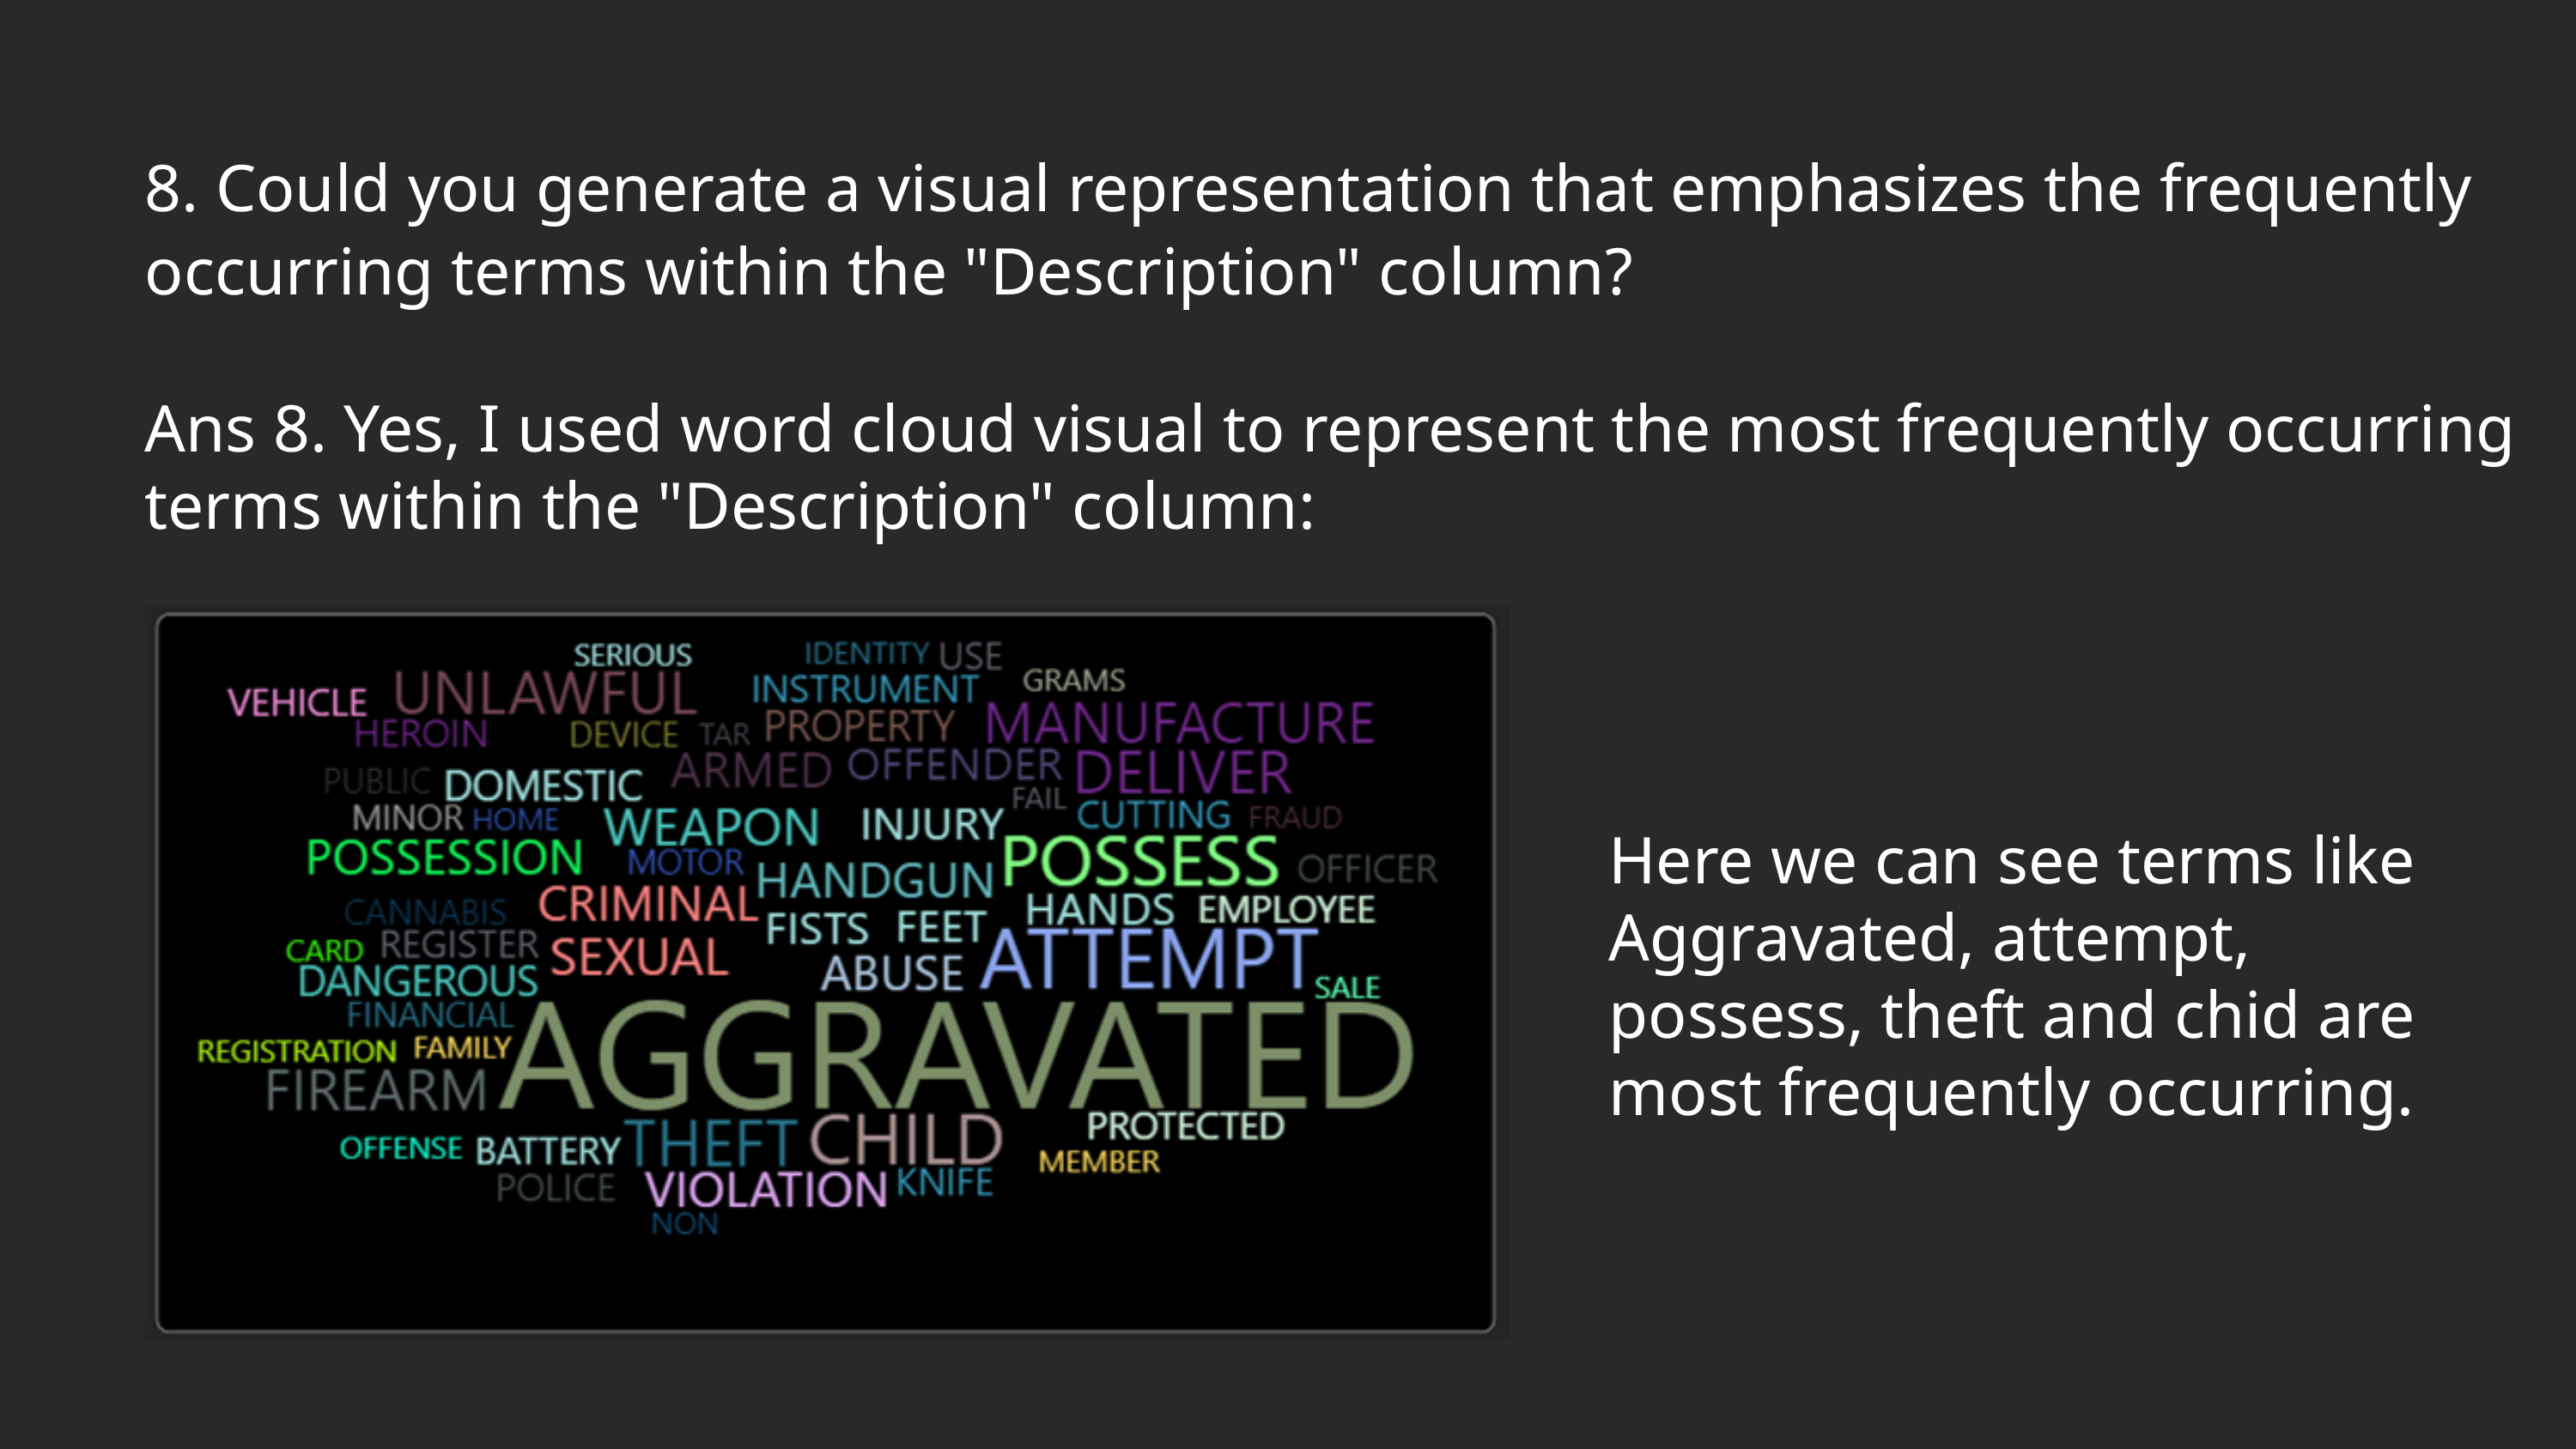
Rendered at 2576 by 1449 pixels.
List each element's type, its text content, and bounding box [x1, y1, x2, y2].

text_box 8. Could you generate a visual representation that emphasizes the frequently occurring terms within the "Description" column? [144, 141, 2533, 387]
text_box [144, 604, 1510, 1341]
text_box Here we can see terms like Aggravated, attempt, possess, theft and chid are most frequently occurring. [1608, 820, 2496, 1130]
text_box Ans 8. Yes, I used word cloud visual to represent the most frequently occurring terms within the "Description" column: [144, 387, 2533, 543]
